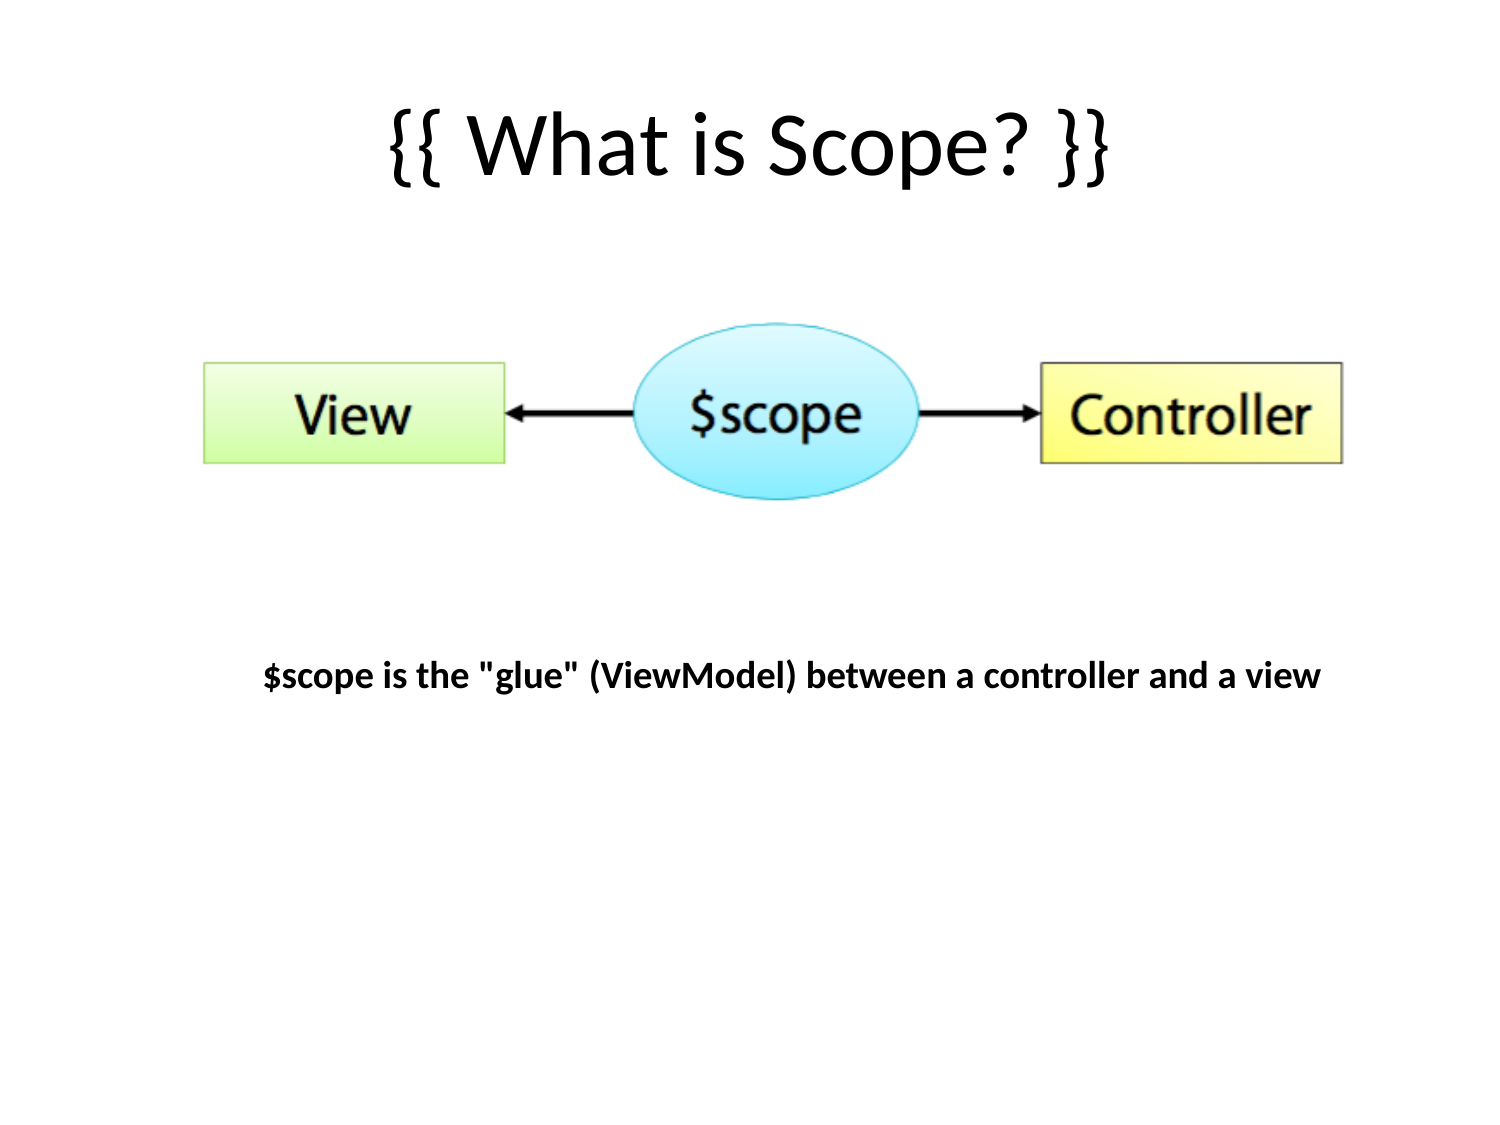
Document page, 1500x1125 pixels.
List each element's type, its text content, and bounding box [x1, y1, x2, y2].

text_box $scope is the "glue" (ViewModel) between a controller and a view [247, 634, 1338, 729]
title {{ What is Scope? }} [75, 45, 1425, 233]
picture [157, 302, 1389, 523]
